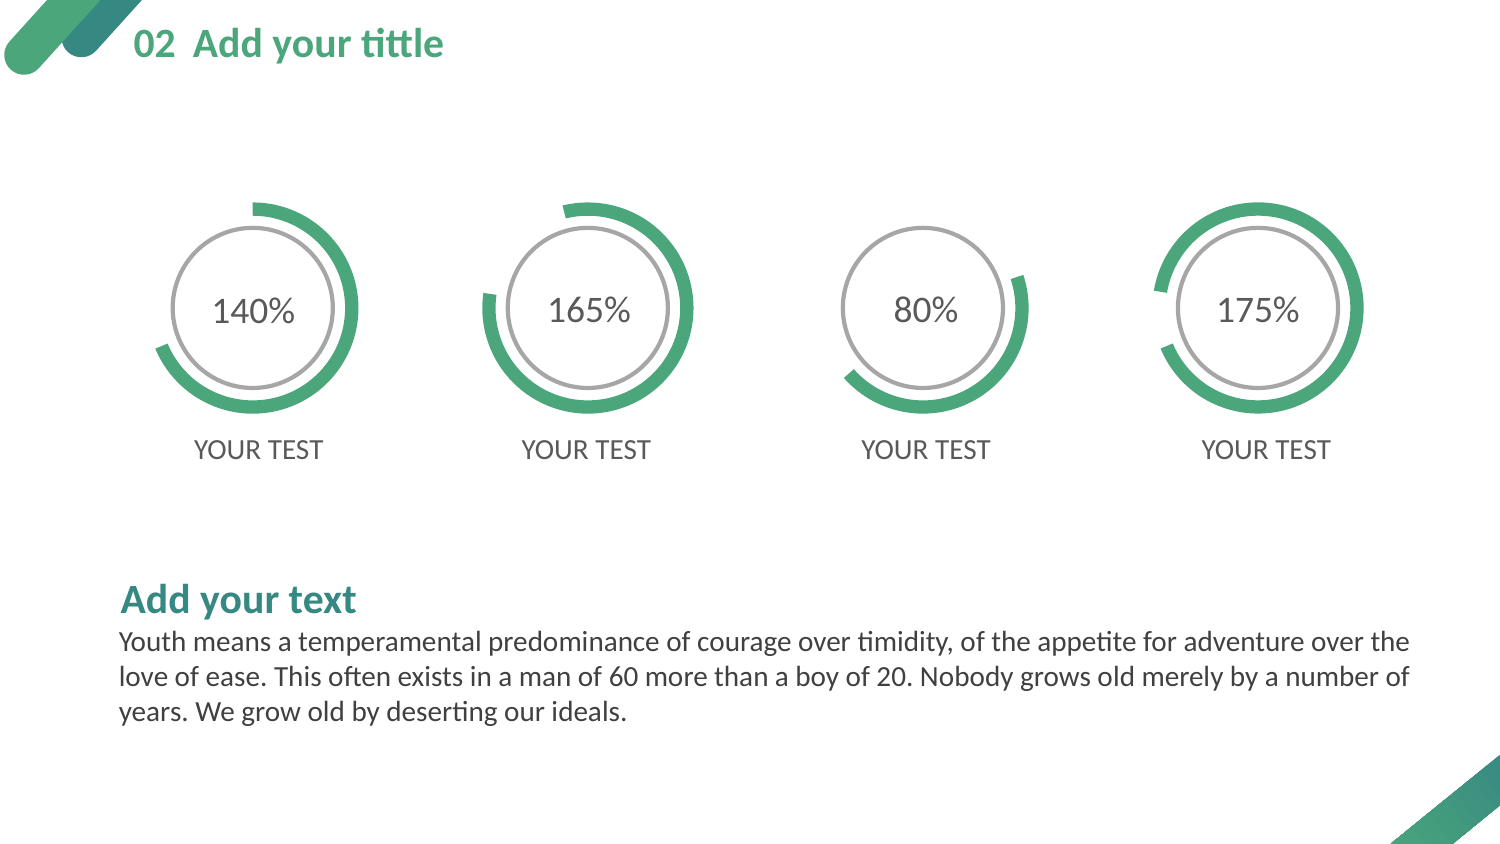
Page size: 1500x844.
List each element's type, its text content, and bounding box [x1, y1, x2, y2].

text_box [482, 202, 694, 414]
text_box Youth means a temperamental predominance of courage over timidity, of the appetite for adventure over the love of ease. This often exists in a man of 60 more than a boy of 20. Nobody grows old merely by a number of years. We grow old by deserting our ideals. [103, 614, 1429, 735]
text_box YOUR TEST [506, 423, 667, 473]
text_box YOUR TEST [846, 423, 1006, 473]
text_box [147, 202, 359, 414]
text_box YOUR TEST [179, 423, 339, 473]
text_box YOUR TEST [1186, 423, 1347, 473]
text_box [817, 202, 1029, 414]
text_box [118, 8, 461, 75]
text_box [1152, 202, 1364, 414]
text_box Add your text [105, 564, 372, 614]
